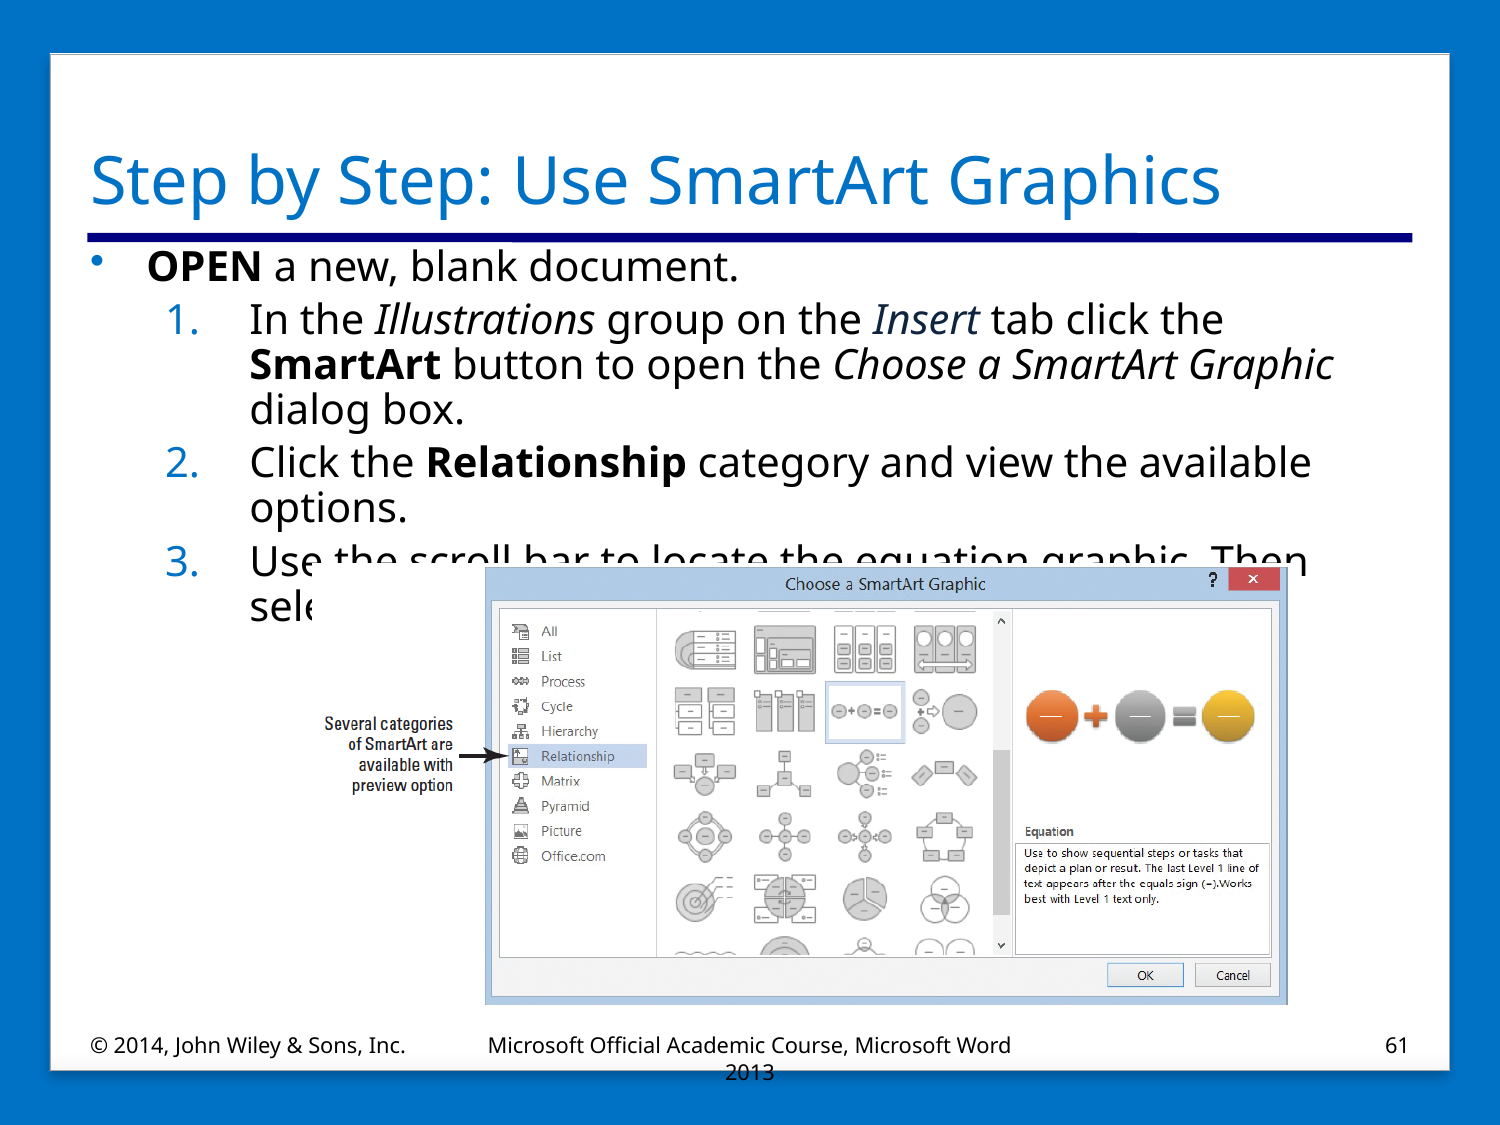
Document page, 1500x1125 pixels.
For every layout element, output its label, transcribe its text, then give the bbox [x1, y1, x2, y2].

picture [312, 563, 1297, 1009]
footer Microsoft Official Academic Course, Microsoft Word 2013 [449, 1024, 1051, 1103]
slide_number 61 [1074, 1024, 1426, 1103]
slide_number © 2014, John Wiley & Sons, Inc. [74, 1024, 426, 1103]
list OPEN a new, blank document. In the Illustrations group on the Insert tab click the SmartArt button to open the Choose a SmartArt Graphic dialog box. Click the Relationship category and view the available options. Use the scroll bar to locate the equation graphic. Then select Equation as shown below. [75, 237, 1425, 1063]
title Step by Step: Use SmartArt Graphics [74, 74, 1426, 226]
